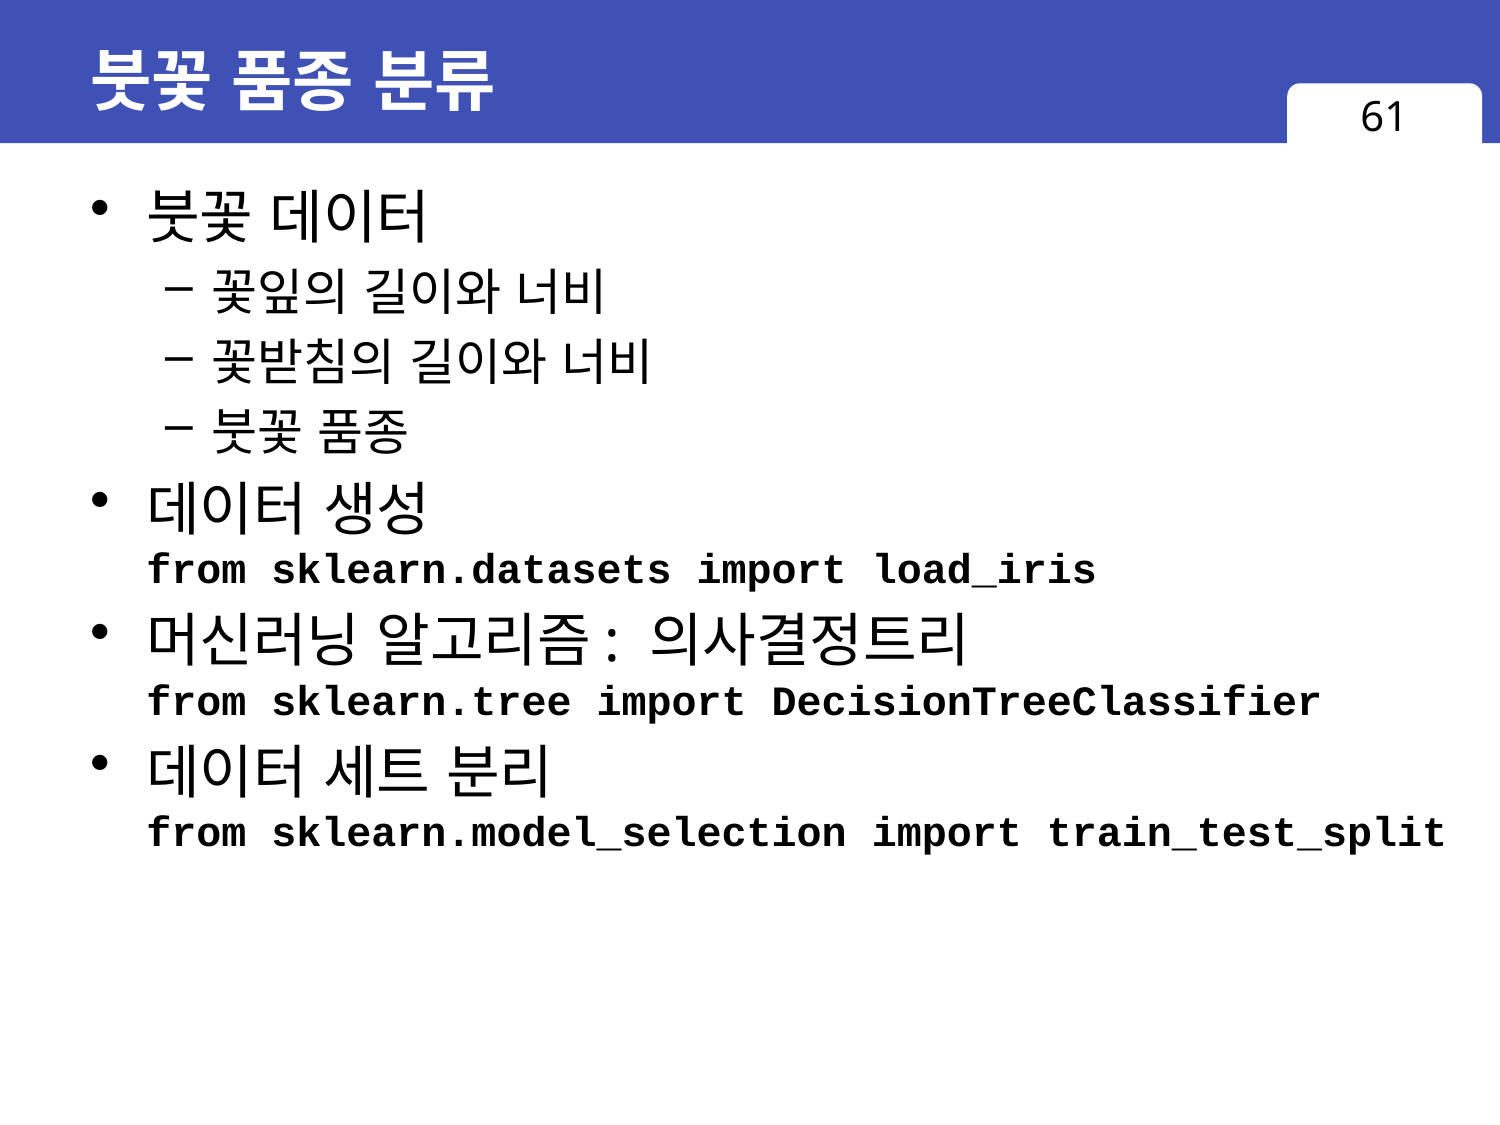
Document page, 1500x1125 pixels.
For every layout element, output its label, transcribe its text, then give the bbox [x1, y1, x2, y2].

title 붓꽃 품종 분류 [74, 16, 1426, 141]
list 붓꽃 데이터 꽃잎의 길이와 너비 꽃받침의 길이와 너비 붓꽃 품종 데이터 생성 from sklearn.datasets import load_iris 머신러닝 알고리즘: 의사결정트리 from sklearn.tree import DecisionTreeClassifier 데이터 세트 분리 from sklearn.model_selection import train_test_split [74, 172, 1483, 1095]
slide_number 61 [1286, 81, 1483, 161]
